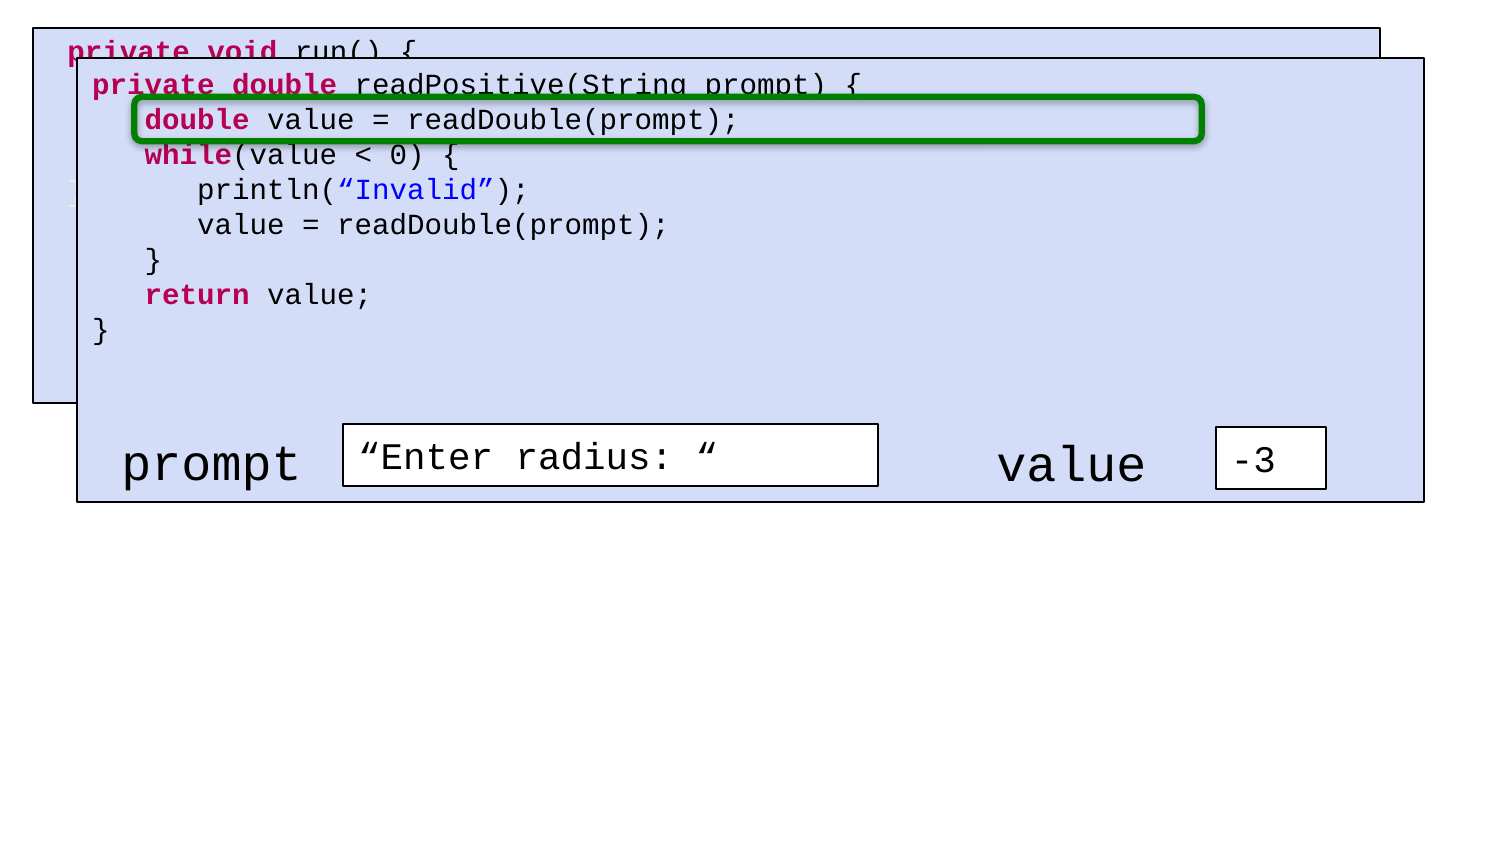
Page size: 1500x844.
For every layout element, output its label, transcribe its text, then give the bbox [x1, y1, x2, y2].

text_box prompt [106, 422, 319, 480]
text_box “Enter radius: “ [343, 424, 879, 487]
text_box private double readPositive(String prompt) { double value = readDouble(prompt); while(value < 0) { println(“Invalid”); value = readDouble(prompt); } return value; } [77, 57, 1425, 503]
text_box private void run() { double r = readPositive(“Enter radius: “); double area = getArea(r); println(area); } [52, 0, 1451, 297]
text_box [33, 28, 77, 403]
text_box value [981, 423, 1164, 481]
text_box -3 [1215, 427, 1326, 490]
text_box [134, 96, 1202, 142]
